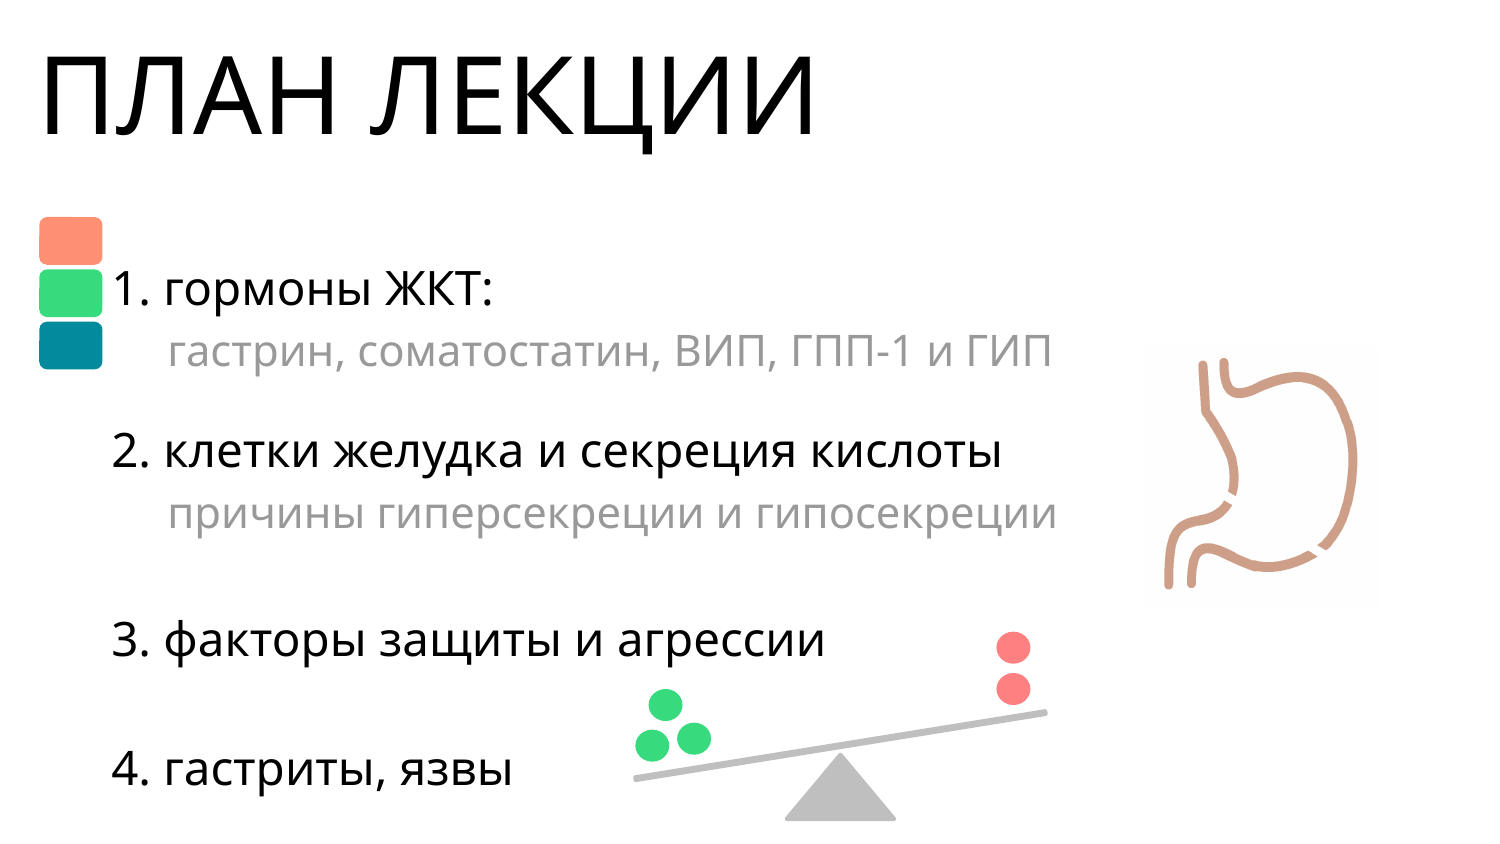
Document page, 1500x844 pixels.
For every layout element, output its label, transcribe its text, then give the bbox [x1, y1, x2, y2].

title ПЛАН ЛЕКЦИИ [22, 0, 1421, 182]
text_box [635, 631, 1046, 820]
picture [1142, 345, 1381, 610]
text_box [39, 216, 103, 370]
title 1. гормоны ЖКТ: гастрин, соматостатин, ВИП, ГПП-1 и ГИП 2. клетки желудка и секреция кислоты причины гиперсекреции и гипосекреции 3. факторы защиты и агрессии 4. гастриты, язвы [96, 240, 1334, 819]
